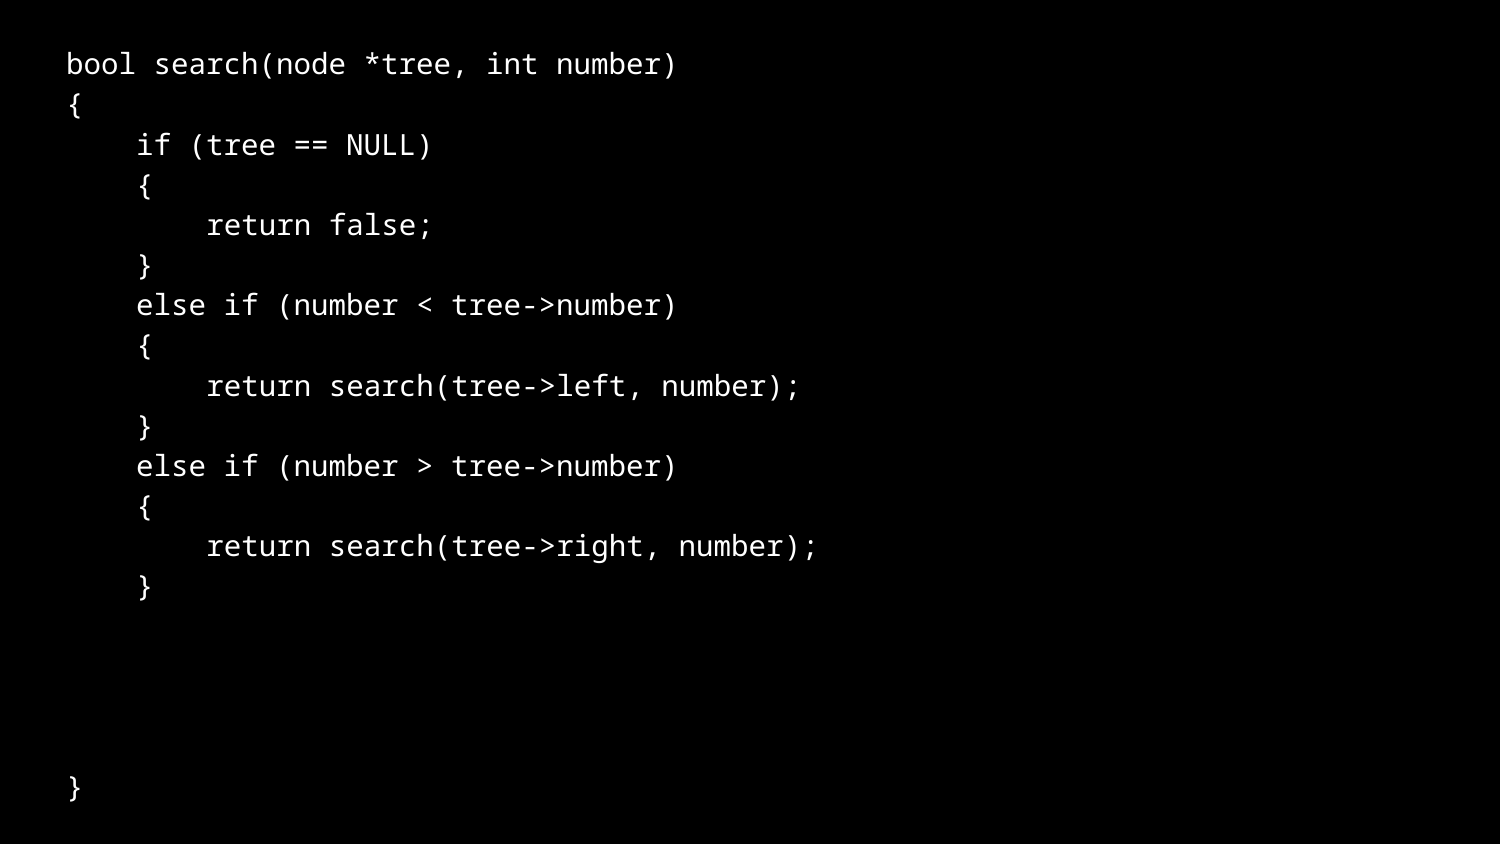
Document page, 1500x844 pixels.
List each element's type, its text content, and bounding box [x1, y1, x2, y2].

list bool search(node *tree, int number) { if (tree == NULL) { return false; } else if (number < tree->number) { return search(tree->left, number); } else if (number > tree->number) { return search(tree->right, number); } else if (number == tree->number) { return true; } } [51, 89, 1449, 754]
